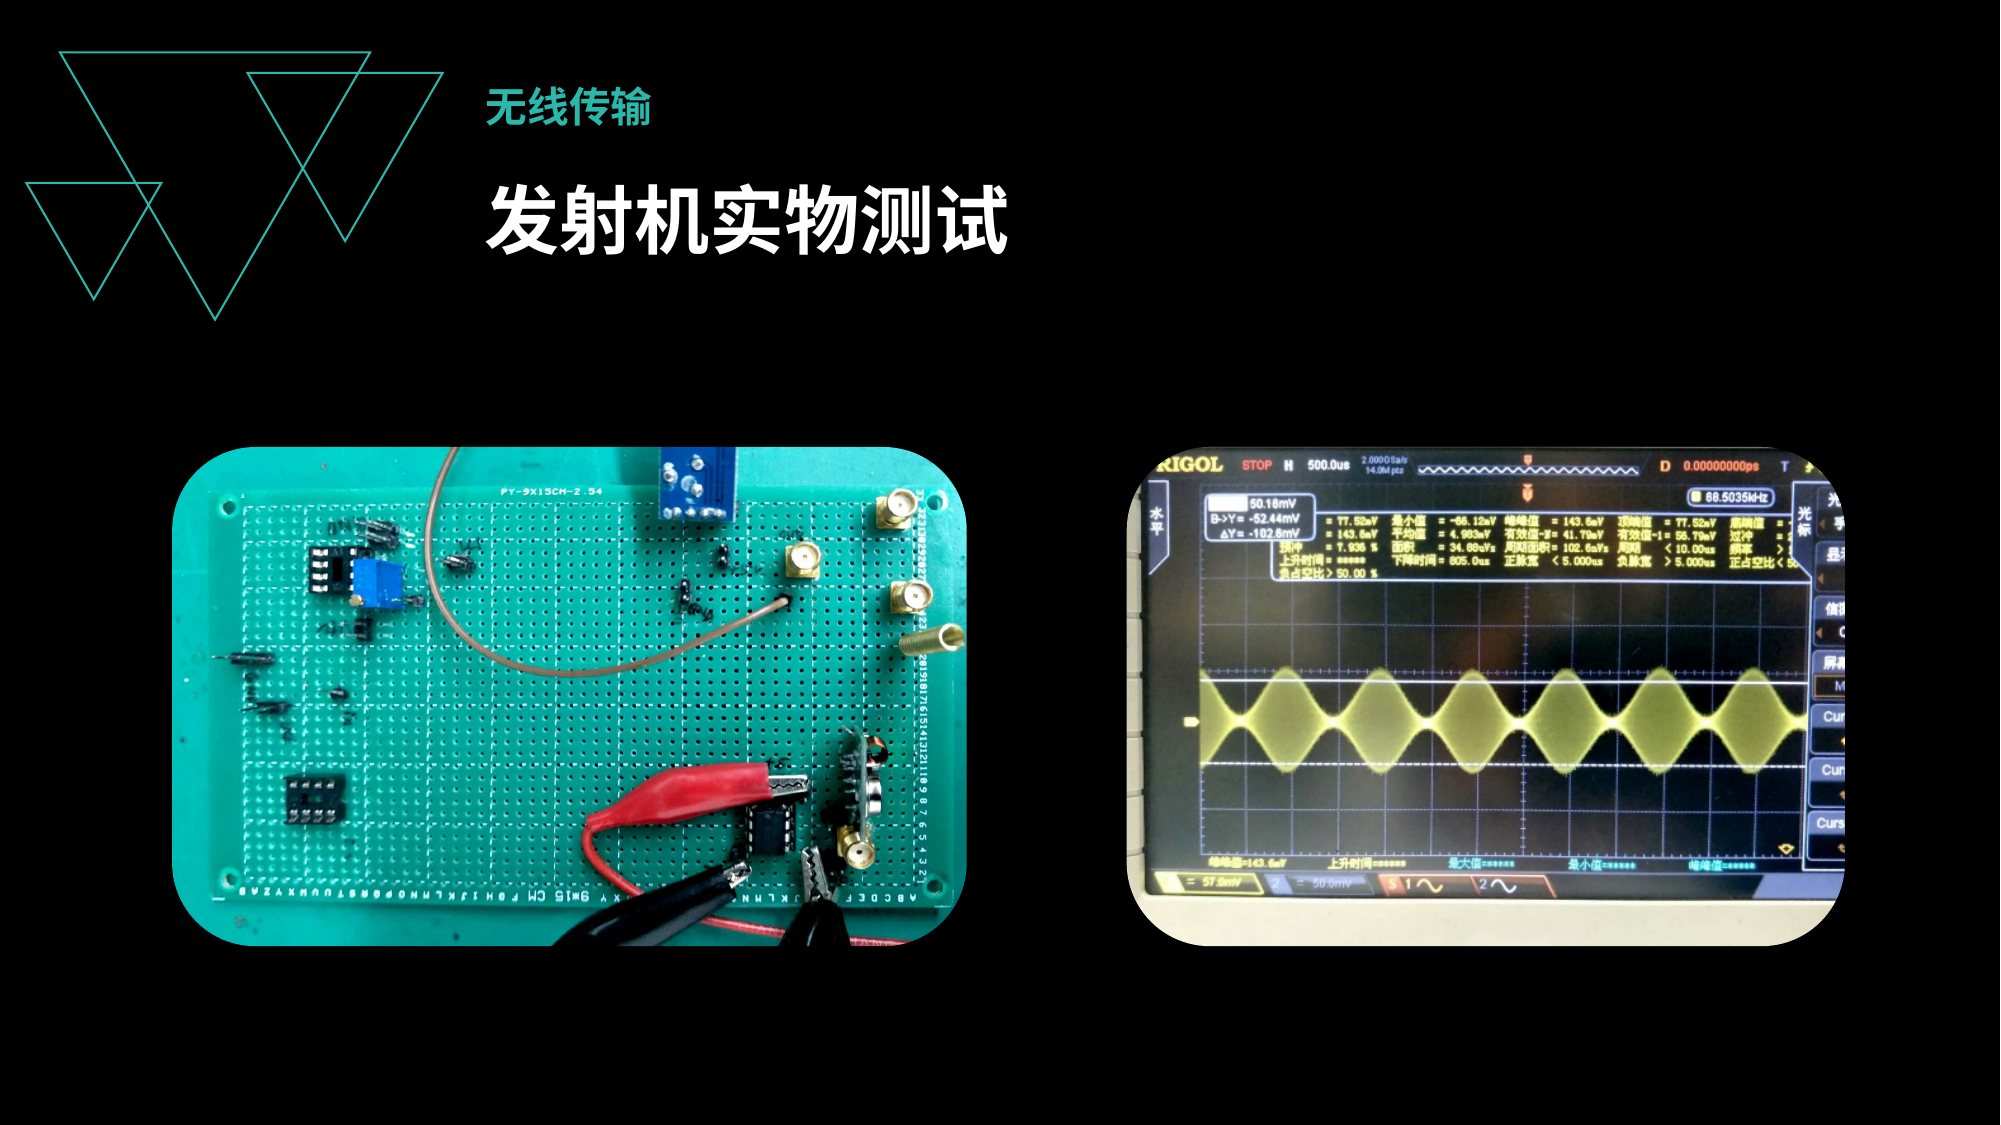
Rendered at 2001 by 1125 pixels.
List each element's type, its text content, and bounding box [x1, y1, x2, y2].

text_box [245, 71, 445, 244]
text_box 无线传输 [470, 72, 668, 138]
text_box [24, 181, 164, 302]
picture [1126, 446, 1845, 947]
picture [172, 299, 967, 1094]
text_box [58, 51, 372, 322]
text_box 发射机实物测试 [470, 165, 1189, 271]
